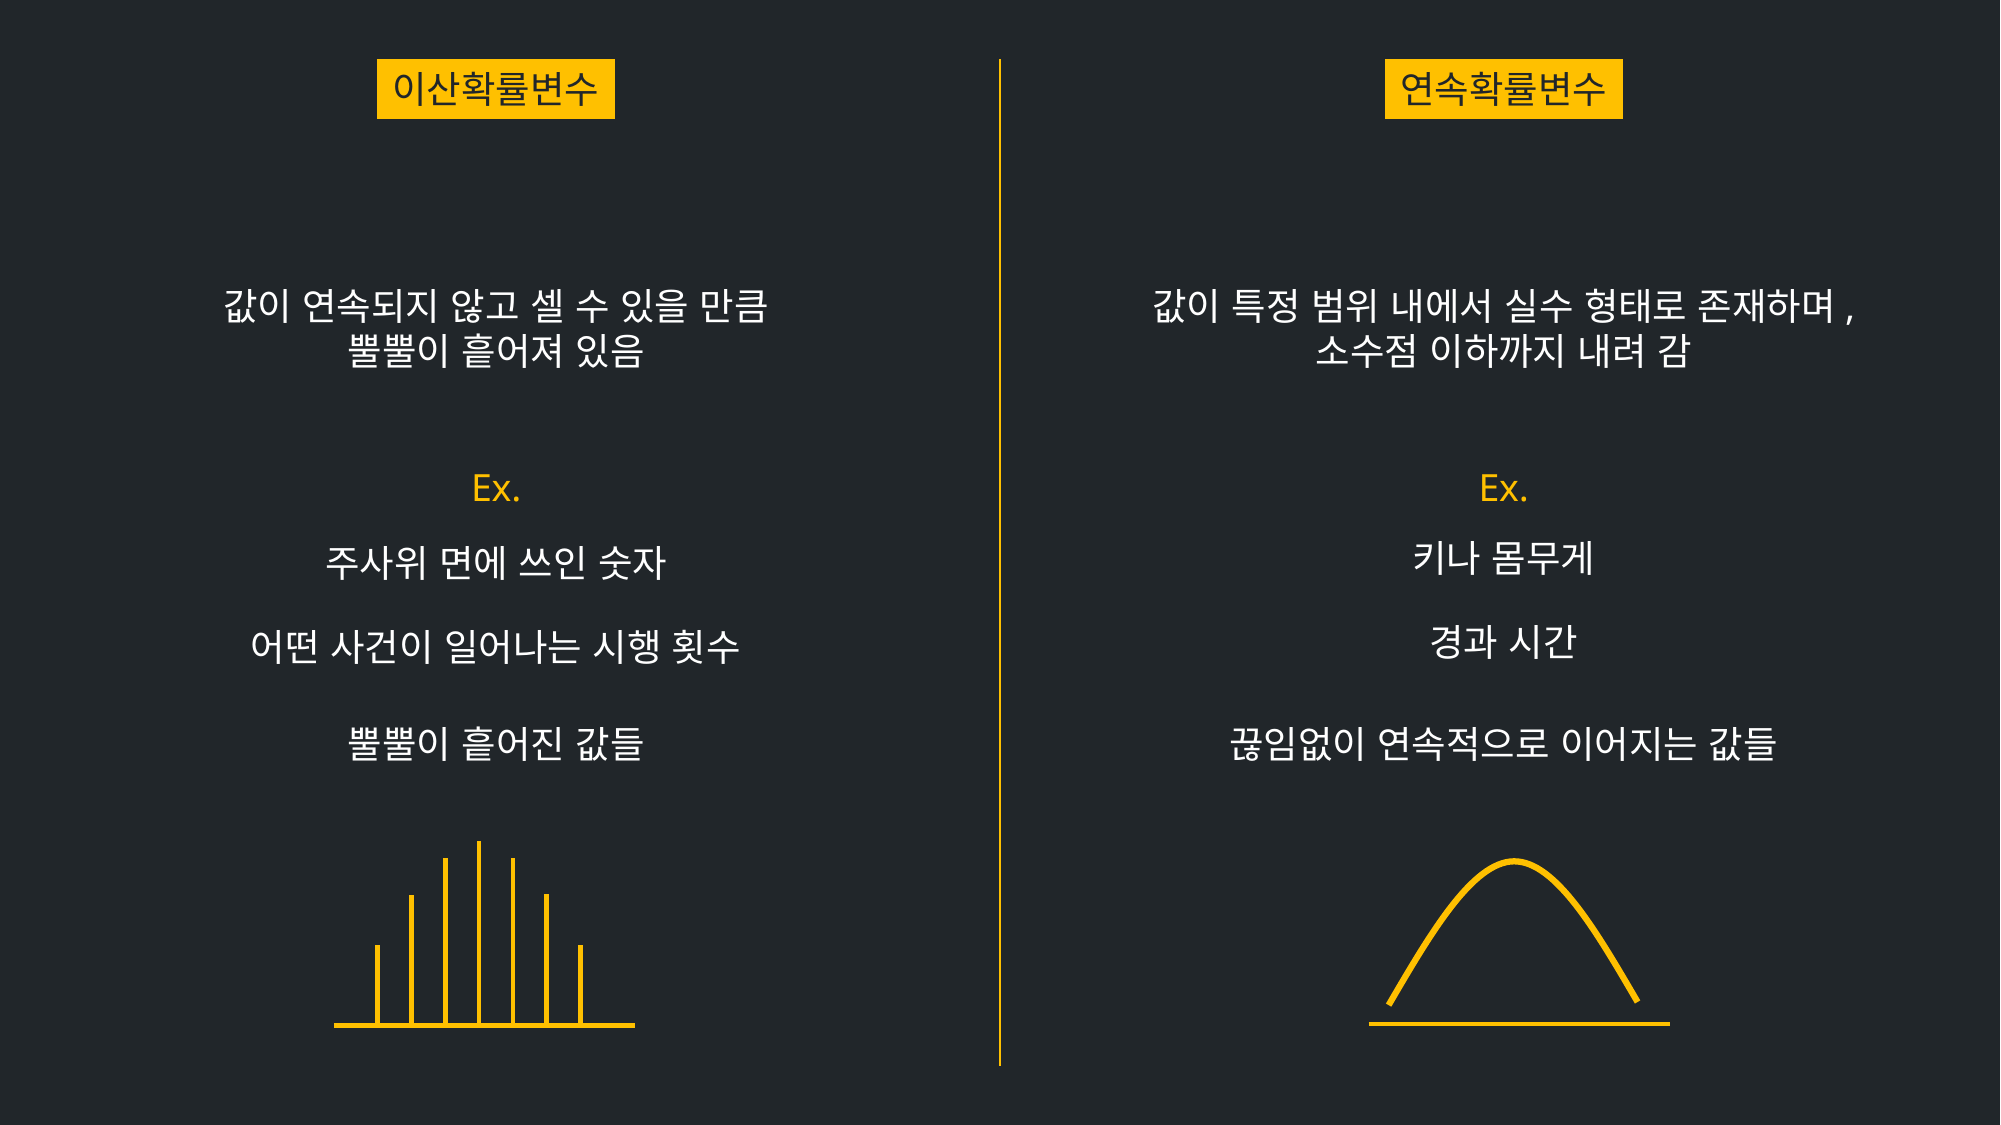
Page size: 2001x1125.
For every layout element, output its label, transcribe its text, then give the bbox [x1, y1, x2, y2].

text_box Ex. [1463, 456, 1544, 516]
text_box 값이 특정 범위 내에서 실수 형태로 존재하며, 소수점 이하까지 내려 감 [1137, 275, 1870, 380]
text_box Ex. [456, 456, 537, 516]
text_box [1388, 860, 1639, 1006]
text_box 끊임없이 연속적으로 이어지는 값들 [1214, 713, 1793, 774]
text_box 연속확률변수 [1385, 59, 1623, 119]
text_box 이산확률변수 [377, 59, 615, 119]
text_box 주사위 면에 쓰인 숫자 [310, 532, 682, 592]
text_box 어떤 사건이 일어나는 시행 횟수 [236, 616, 757, 677]
text_box 경과 시간 [1414, 611, 1593, 672]
text_box 값이 연속되지 않고 셀 수 있을 만큼 뿔뿔이 흩어져 있음 [208, 275, 784, 380]
text_box 키나 몸무게 [1397, 527, 1611, 588]
text_box 뿔뿔이 흩어진 값들 [332, 713, 660, 774]
